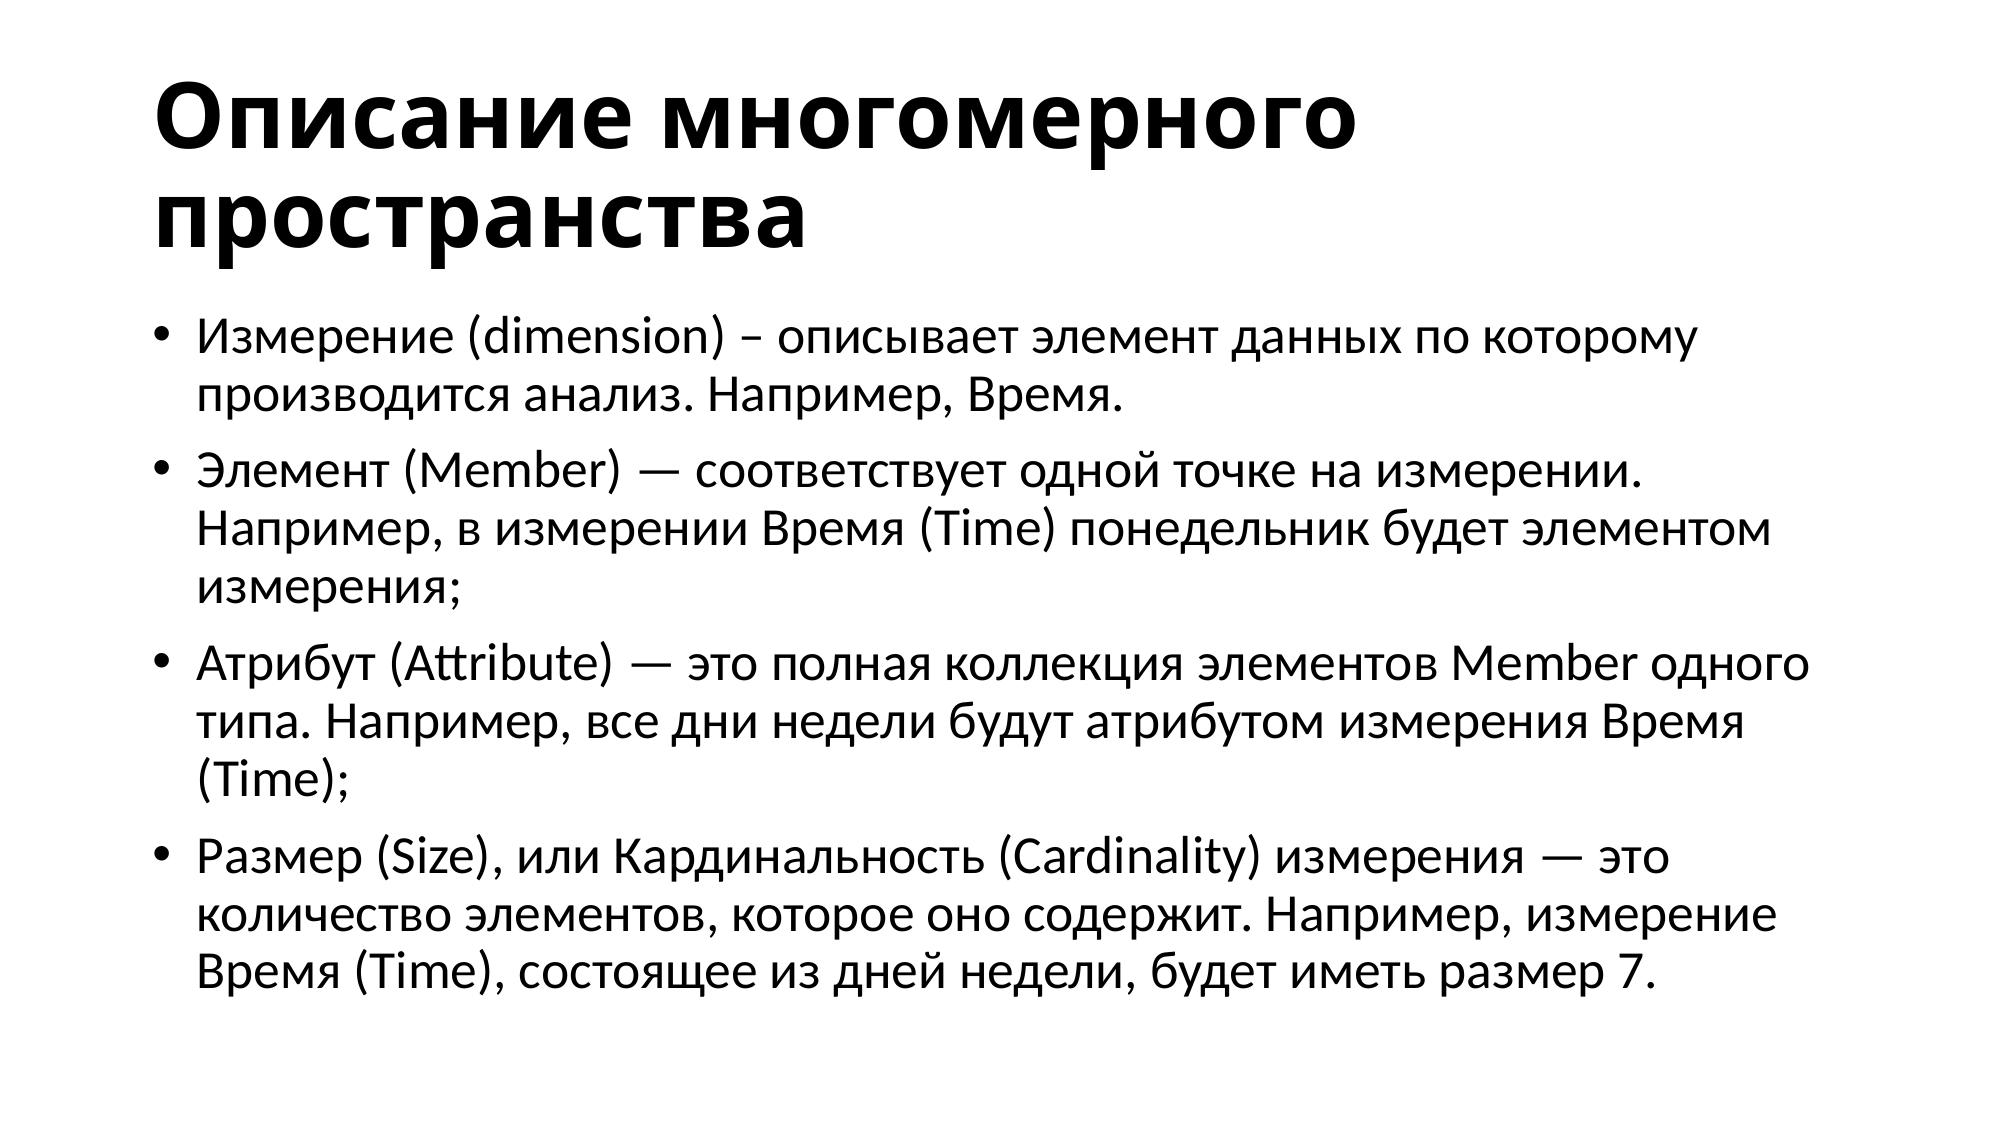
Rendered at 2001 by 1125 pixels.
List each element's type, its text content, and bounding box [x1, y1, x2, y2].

list Измерение (dimension) – описывает элемент данных по которому производится анализ. Например, Время. Элемент (Member) — соответствует одной точке на измерении. Например, в измерении Время (Time) понедельник будет элементом измерения; Атрибут (Attribute) — это полная коллекция элементов Member одного типа. Например, все дни недели будут атрибутом измерения Время (Time); Размер (Size), или Кардинальность (Cardinality) измерения — это количество элементов, которое оно содержит. Например, измерение Время (Time), состоящее из дней недели, будет иметь размер 7. [137, 299, 1863, 1014]
title Описание многомерного пространства [137, 59, 1863, 278]
